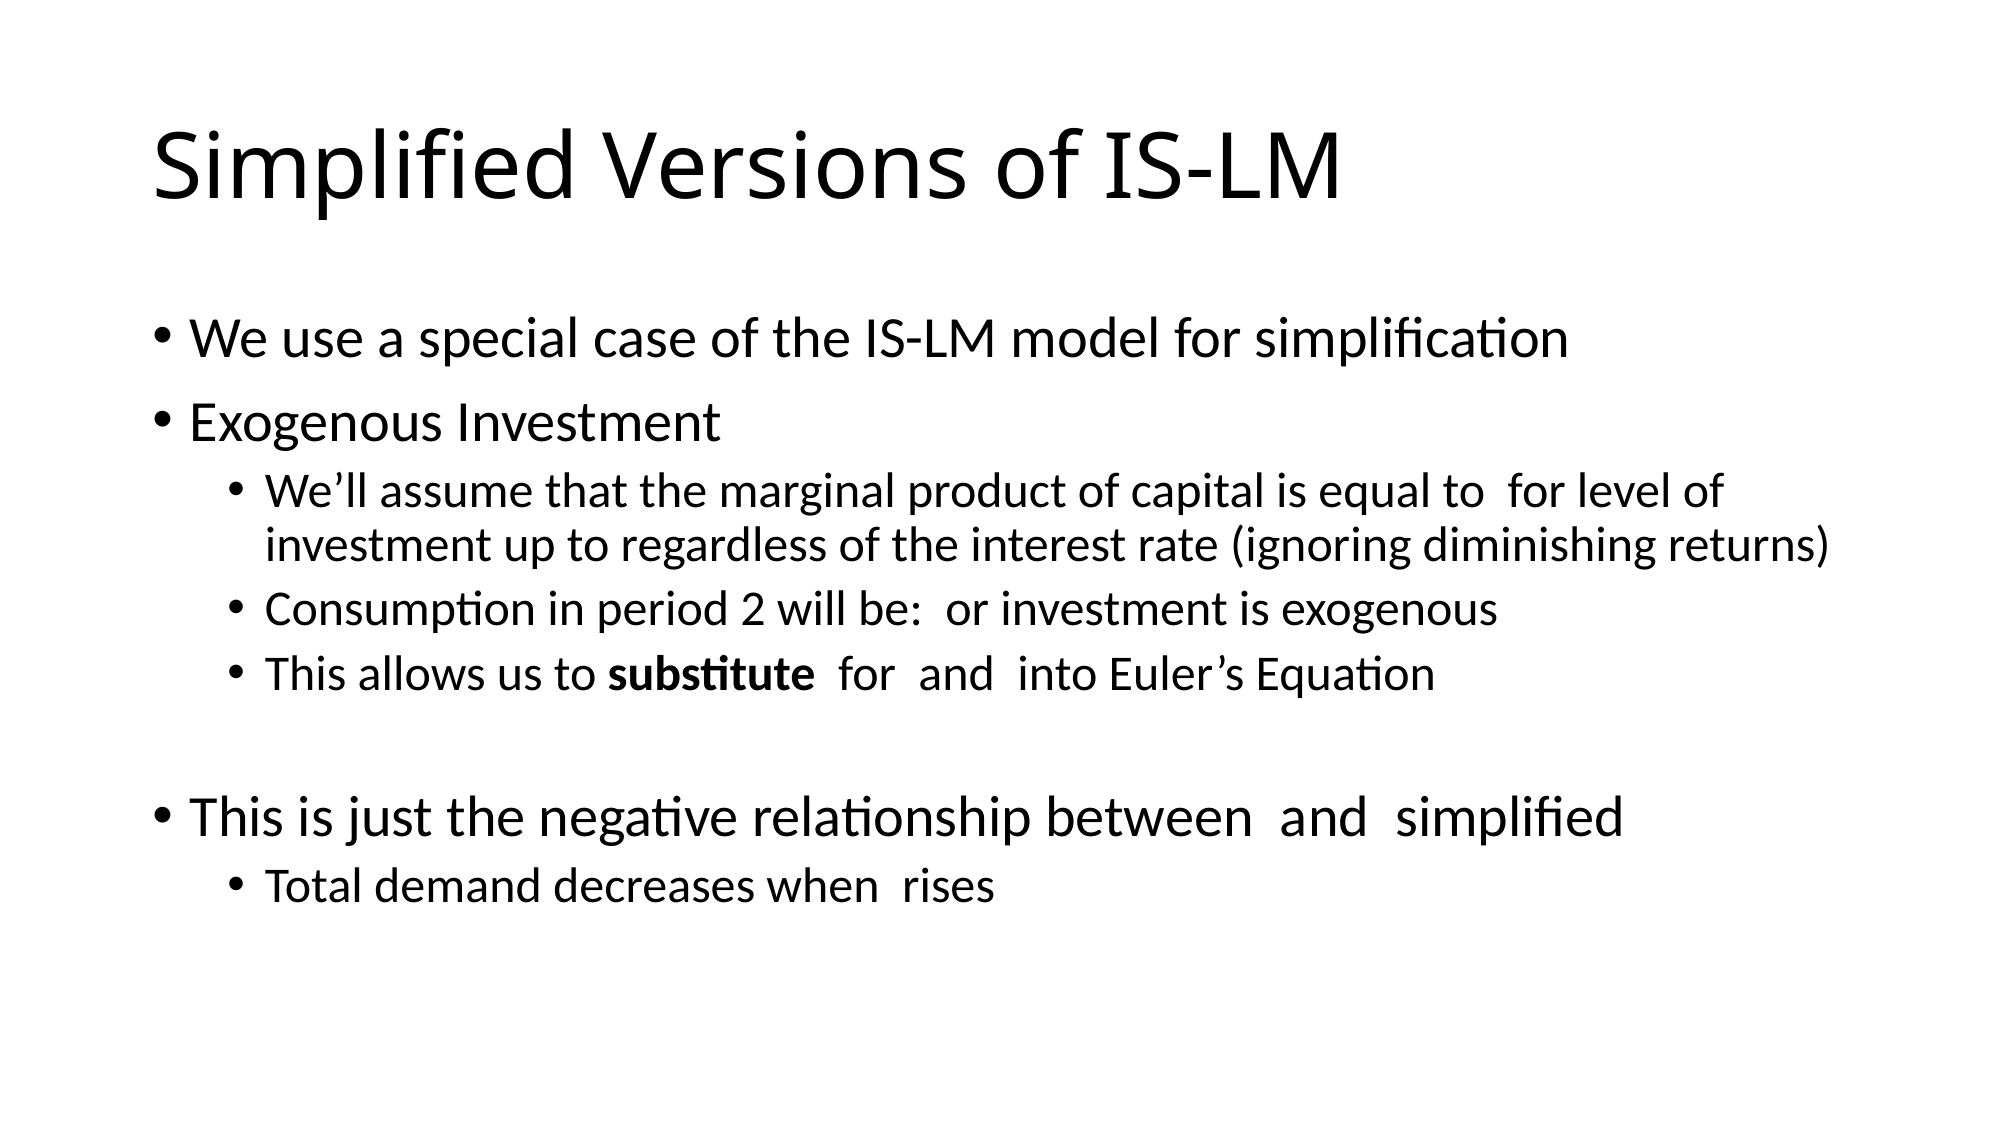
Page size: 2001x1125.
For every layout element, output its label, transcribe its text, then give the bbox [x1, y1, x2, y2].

title Simplified Versions of IS-LM [137, 59, 1863, 278]
